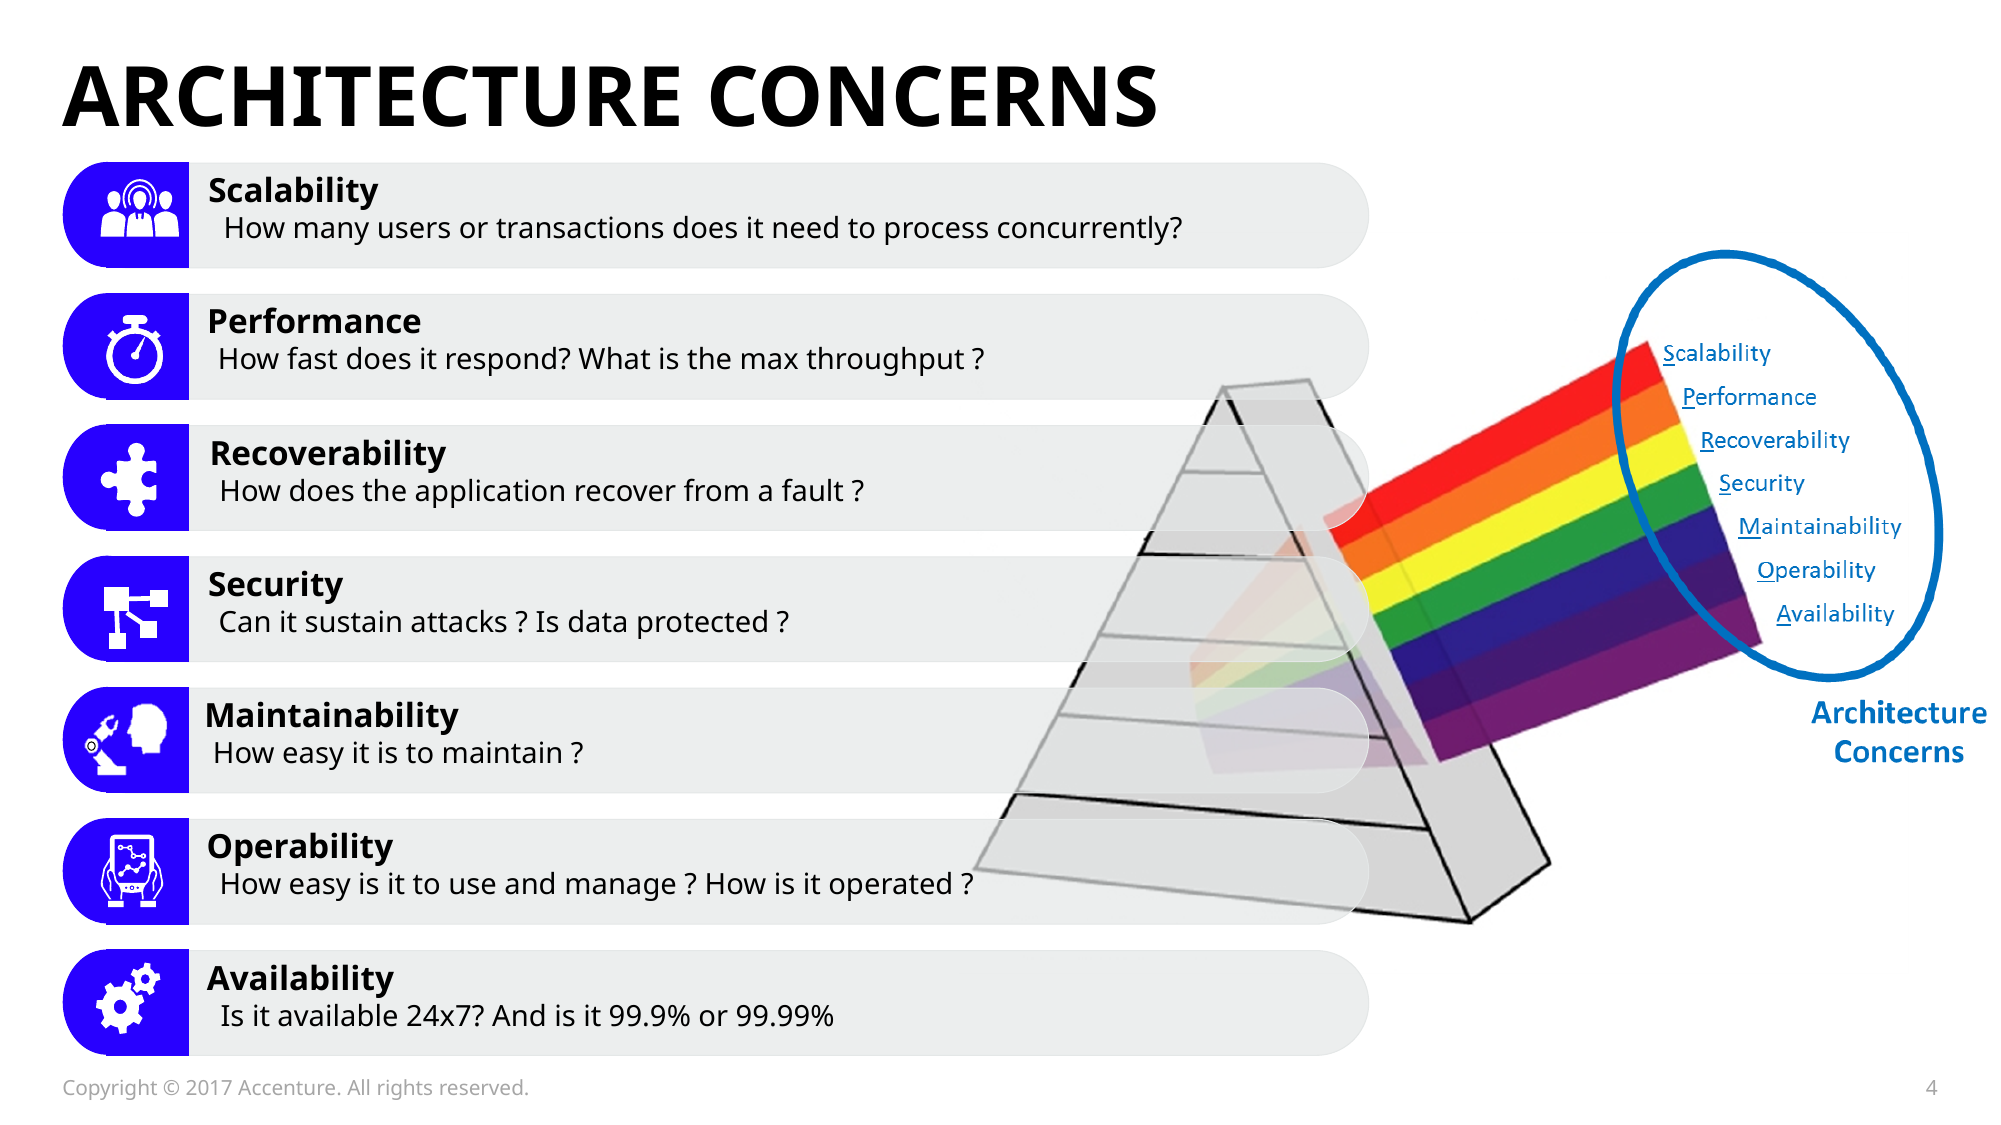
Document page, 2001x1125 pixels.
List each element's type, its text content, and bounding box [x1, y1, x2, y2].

picture [959, 229, 2000, 974]
slide_number 4 [1887, 1069, 1938, 1104]
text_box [63, 687, 1369, 793]
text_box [63, 162, 1369, 268]
title Architecture Concerns [62, 62, 1938, 225]
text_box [63, 949, 1369, 1056]
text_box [63, 556, 1369, 662]
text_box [63, 293, 1369, 400]
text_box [63, 424, 1369, 531]
footer Copyright © 2017 Accenture. All rights reserved. [62, 1069, 1000, 1104]
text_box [63, 818, 1369, 925]
